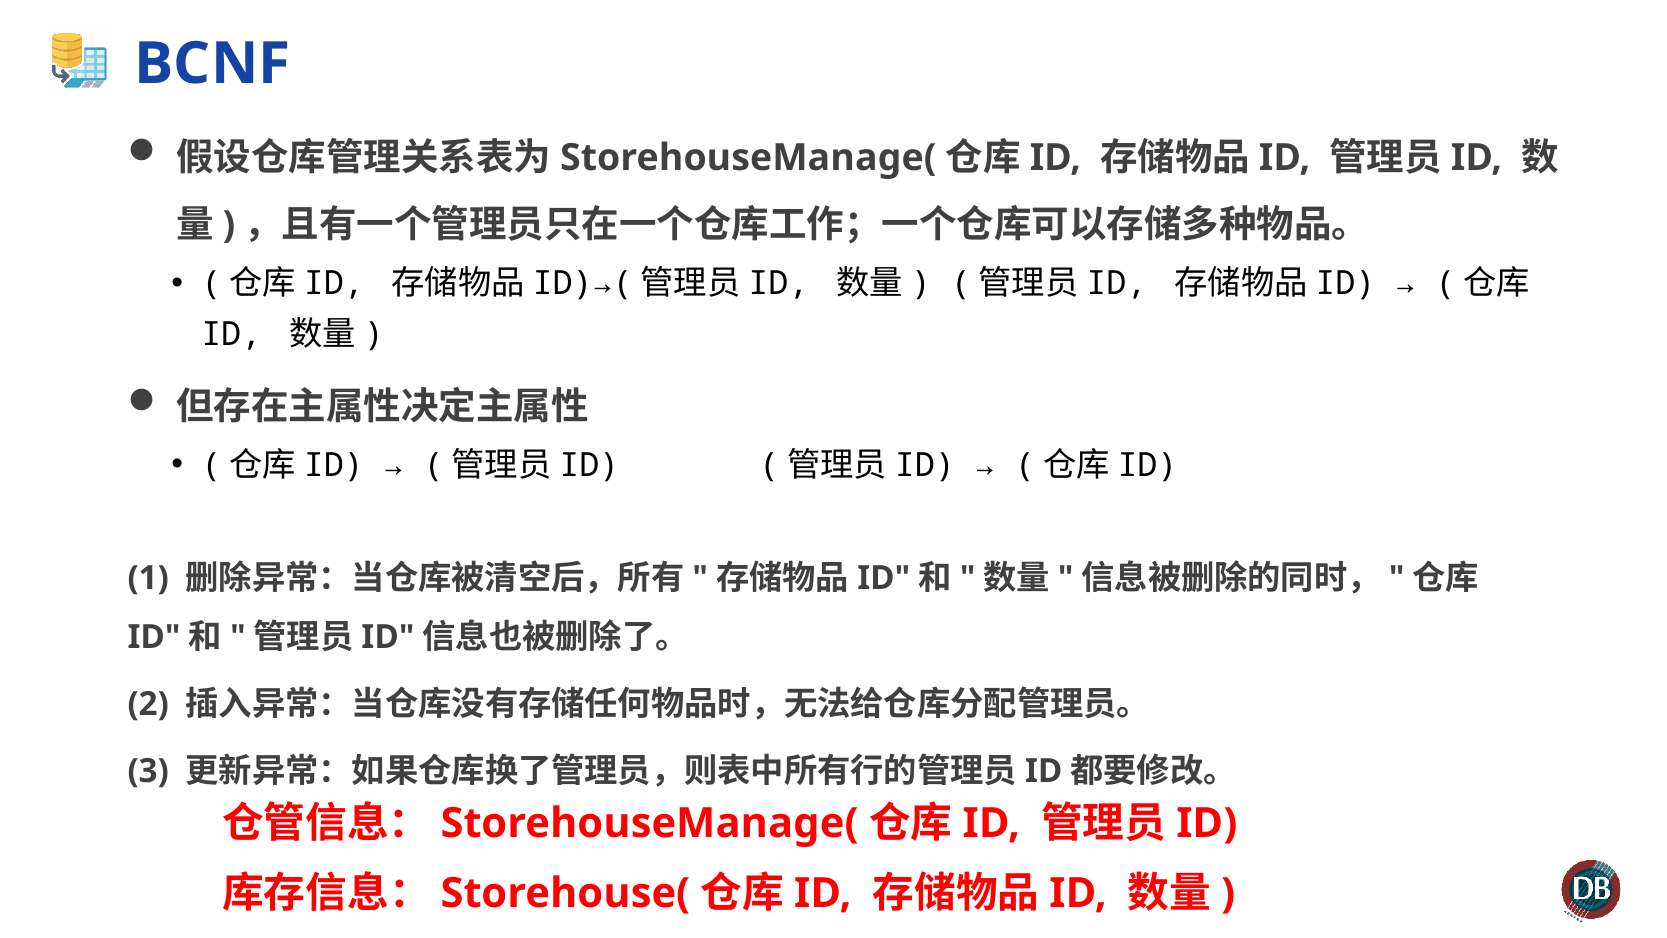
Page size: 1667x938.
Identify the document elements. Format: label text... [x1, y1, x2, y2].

text_box 仓管信息：StorehouseManage(仓库ID, 管理员ID) 库存信息：Storehouse(仓库ID, 存储物品ID, 数量) [207, 768, 1620, 923]
picture [1557, 858, 1623, 924]
picture [49, 30, 109, 90]
list 假设仓库管理关系表为StorehouseManage(仓库ID, 存储物品ID, 管理员ID, 数量)，且有一个管理员只在一个仓库工作；一个仓库可以存储多种物品。 (仓库ID, 存储物品ID)→(管理员ID, 数量) (管理员ID, 存储物品ID) → (仓库ID, 数量) 但存在主属性决定主属性 (仓库ID) → (管理员ID) (管理员ID) → (仓库ID) (1) 删除异常：当仓库被清空后，所有"存储物品ID"和"数量"信息被删除的同时，"仓库ID"和"管理员ID"信息也被删除了。 (2) 插入异常：当仓库没有存储任何物品时，无法给仓库分配管理员。 (3) 更新异常：如果仓库换了管理员，则表中所有行的管理员ID都要修改。 [112, 102, 1590, 812]
title BCNF [118, 17, 1590, 102]
